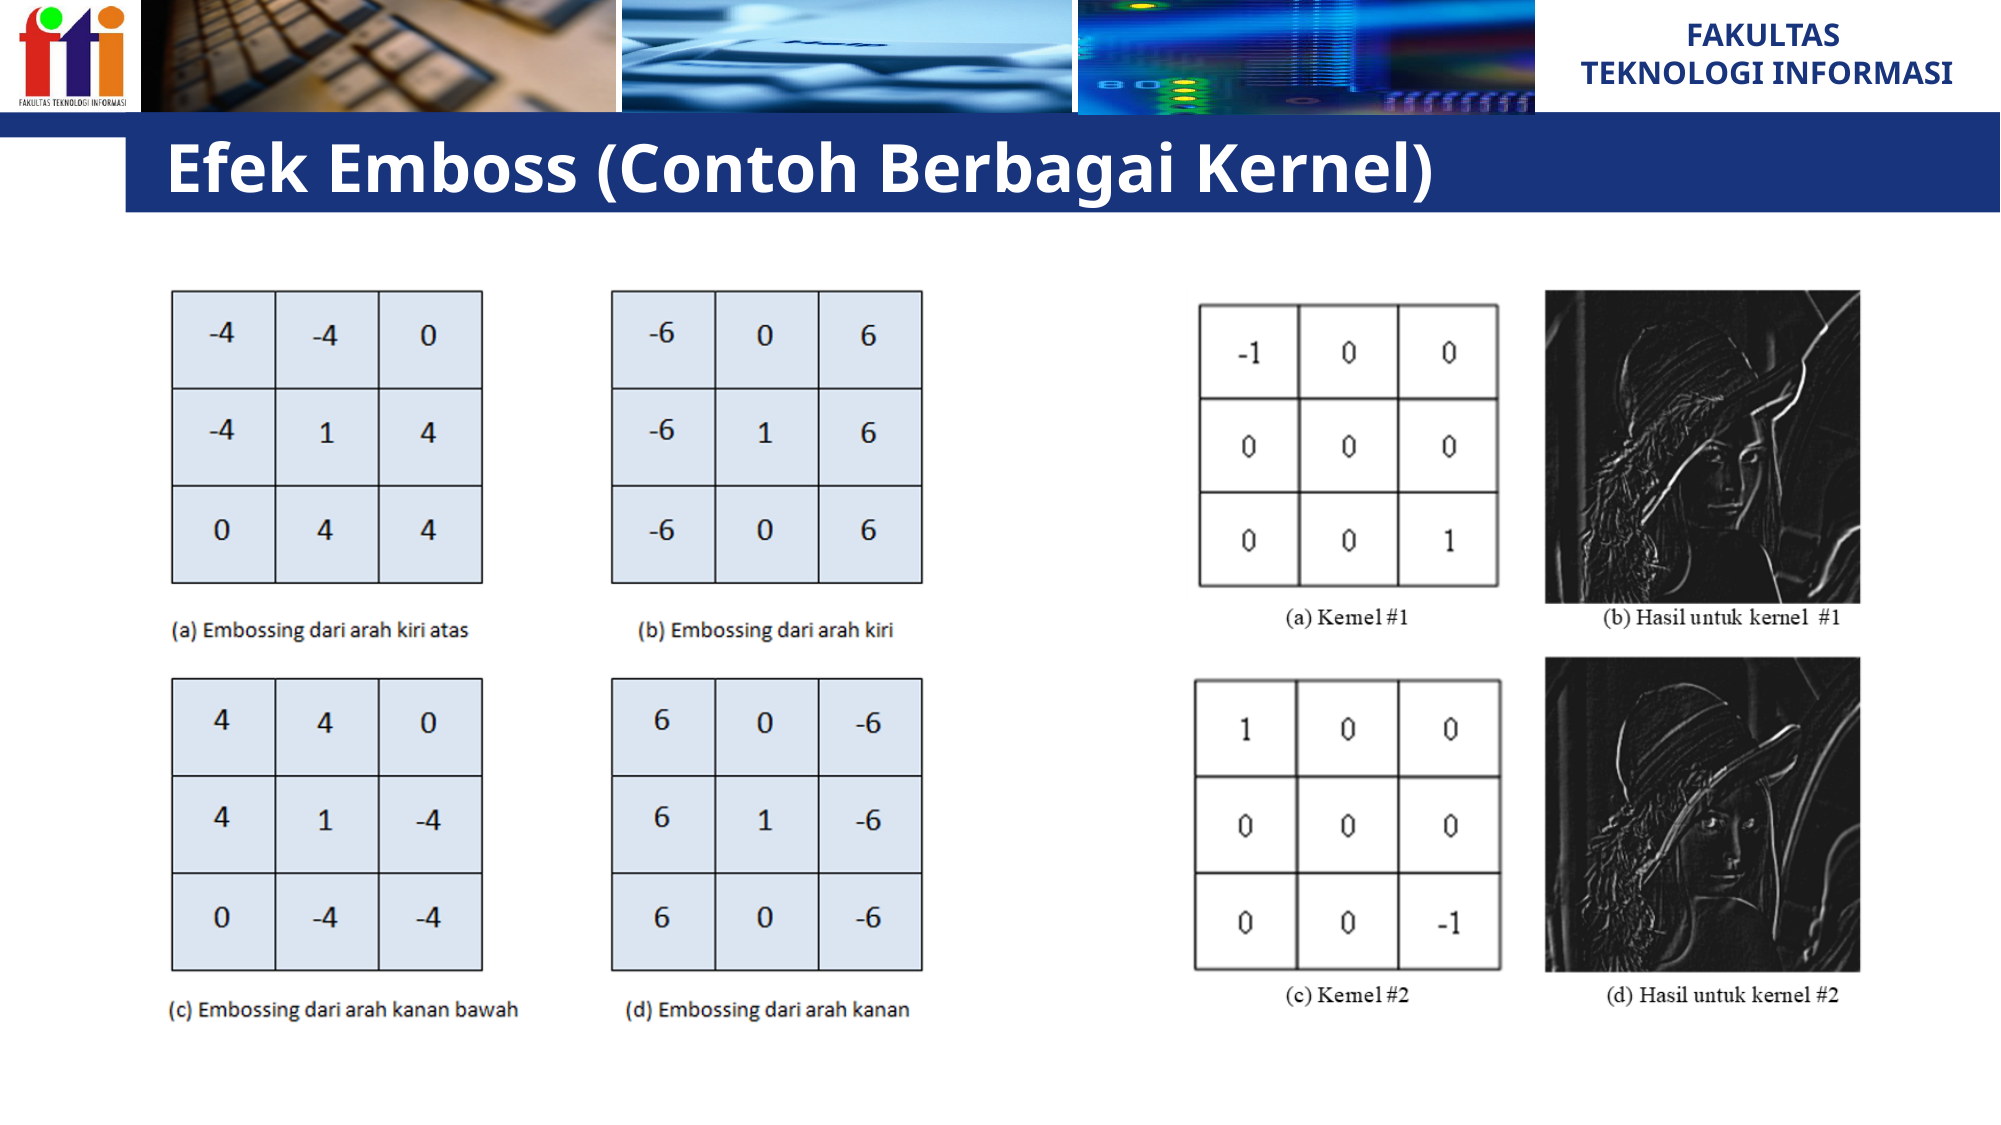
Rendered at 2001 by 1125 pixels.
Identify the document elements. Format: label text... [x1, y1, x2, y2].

picture [1078, 0, 1535, 115]
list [150, 278, 941, 1034]
picture [622, 0, 1072, 113]
picture [1176, 279, 1875, 1009]
picture [19, 6, 126, 106]
picture [141, 0, 616, 112]
title Efek Emboss (Contoh Berbagai Kernel) [149, 119, 1934, 213]
